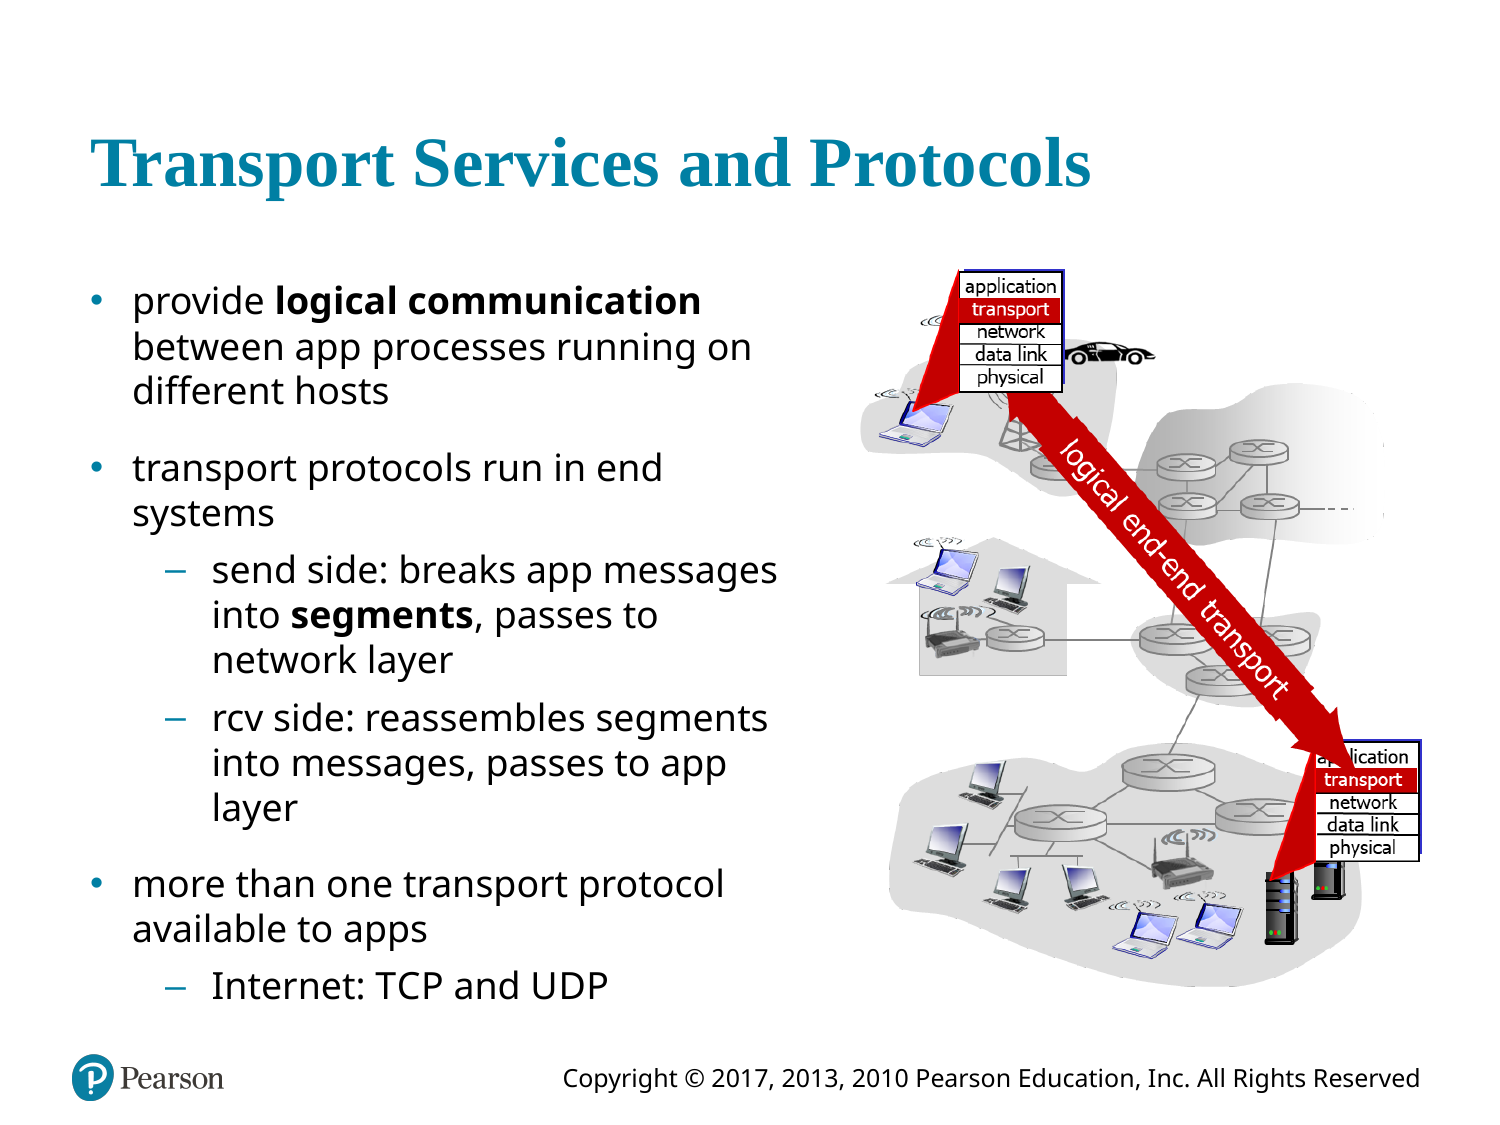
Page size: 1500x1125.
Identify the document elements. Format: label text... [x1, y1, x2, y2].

picture [72, 1054, 88, 1070]
picture [80, 1063, 106, 1088]
picture [72, 1087, 83, 1101]
title Transport Services and Protocols [75, 0, 1425, 216]
picture [98, 1054, 224, 1101]
picture [860, 267, 1423, 987]
list provide logical communication between app processes running on different hosts transport protocols run in end systems send side: breaks app messages into segments, passes to network layer rcv side: reassembles segments into messages, passes to app layer more than one transport protocol available to apps Internet: T C P and U D P [75, 262, 813, 1023]
